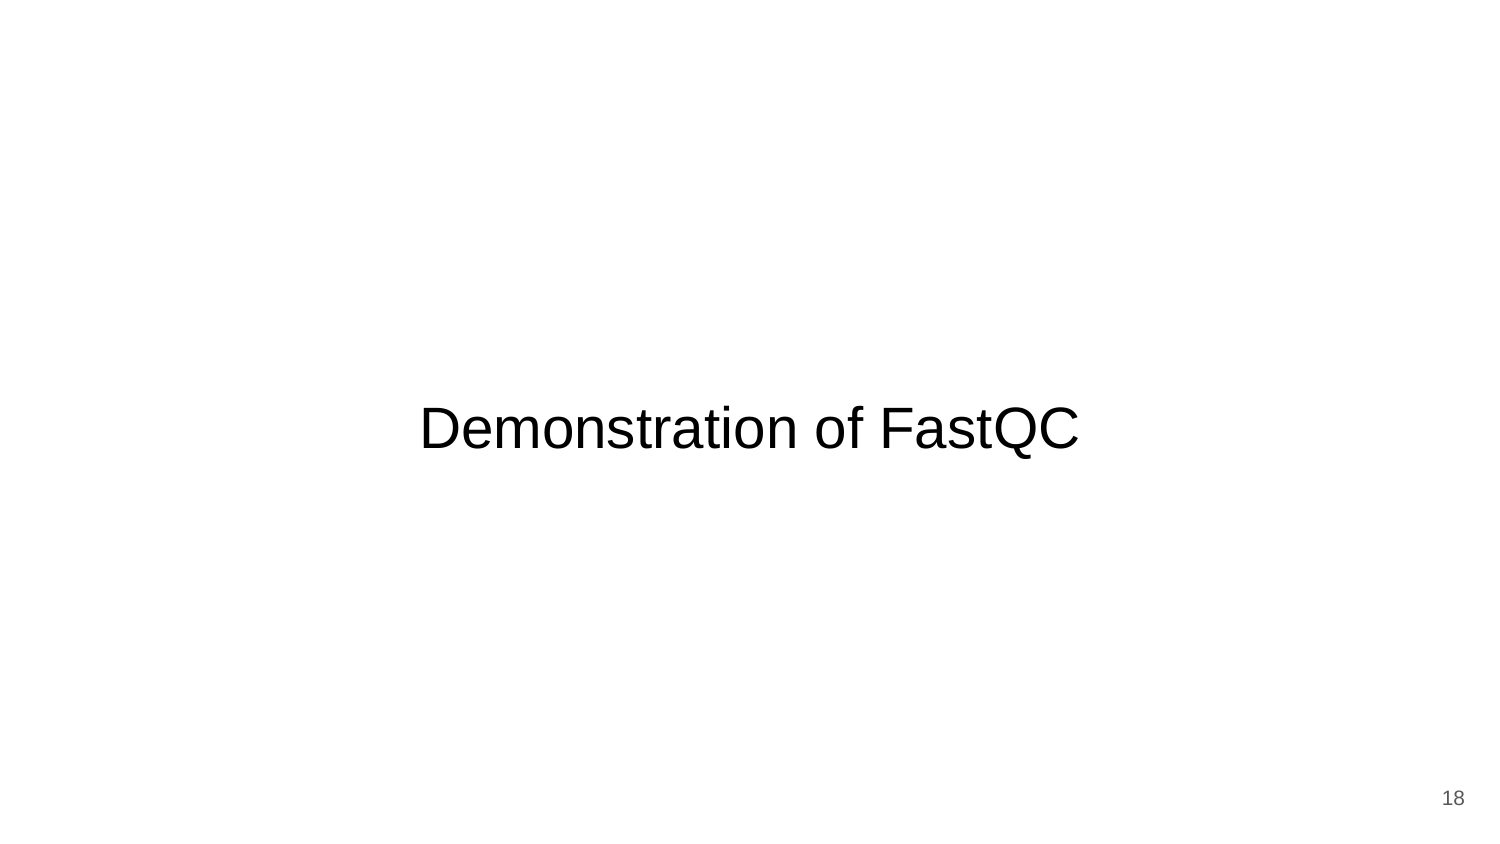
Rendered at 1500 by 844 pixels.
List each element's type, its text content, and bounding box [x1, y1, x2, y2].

slide_number ‹#› [1389, 764, 1480, 830]
title Demonstration of FastQC [51, 374, 1449, 469]
